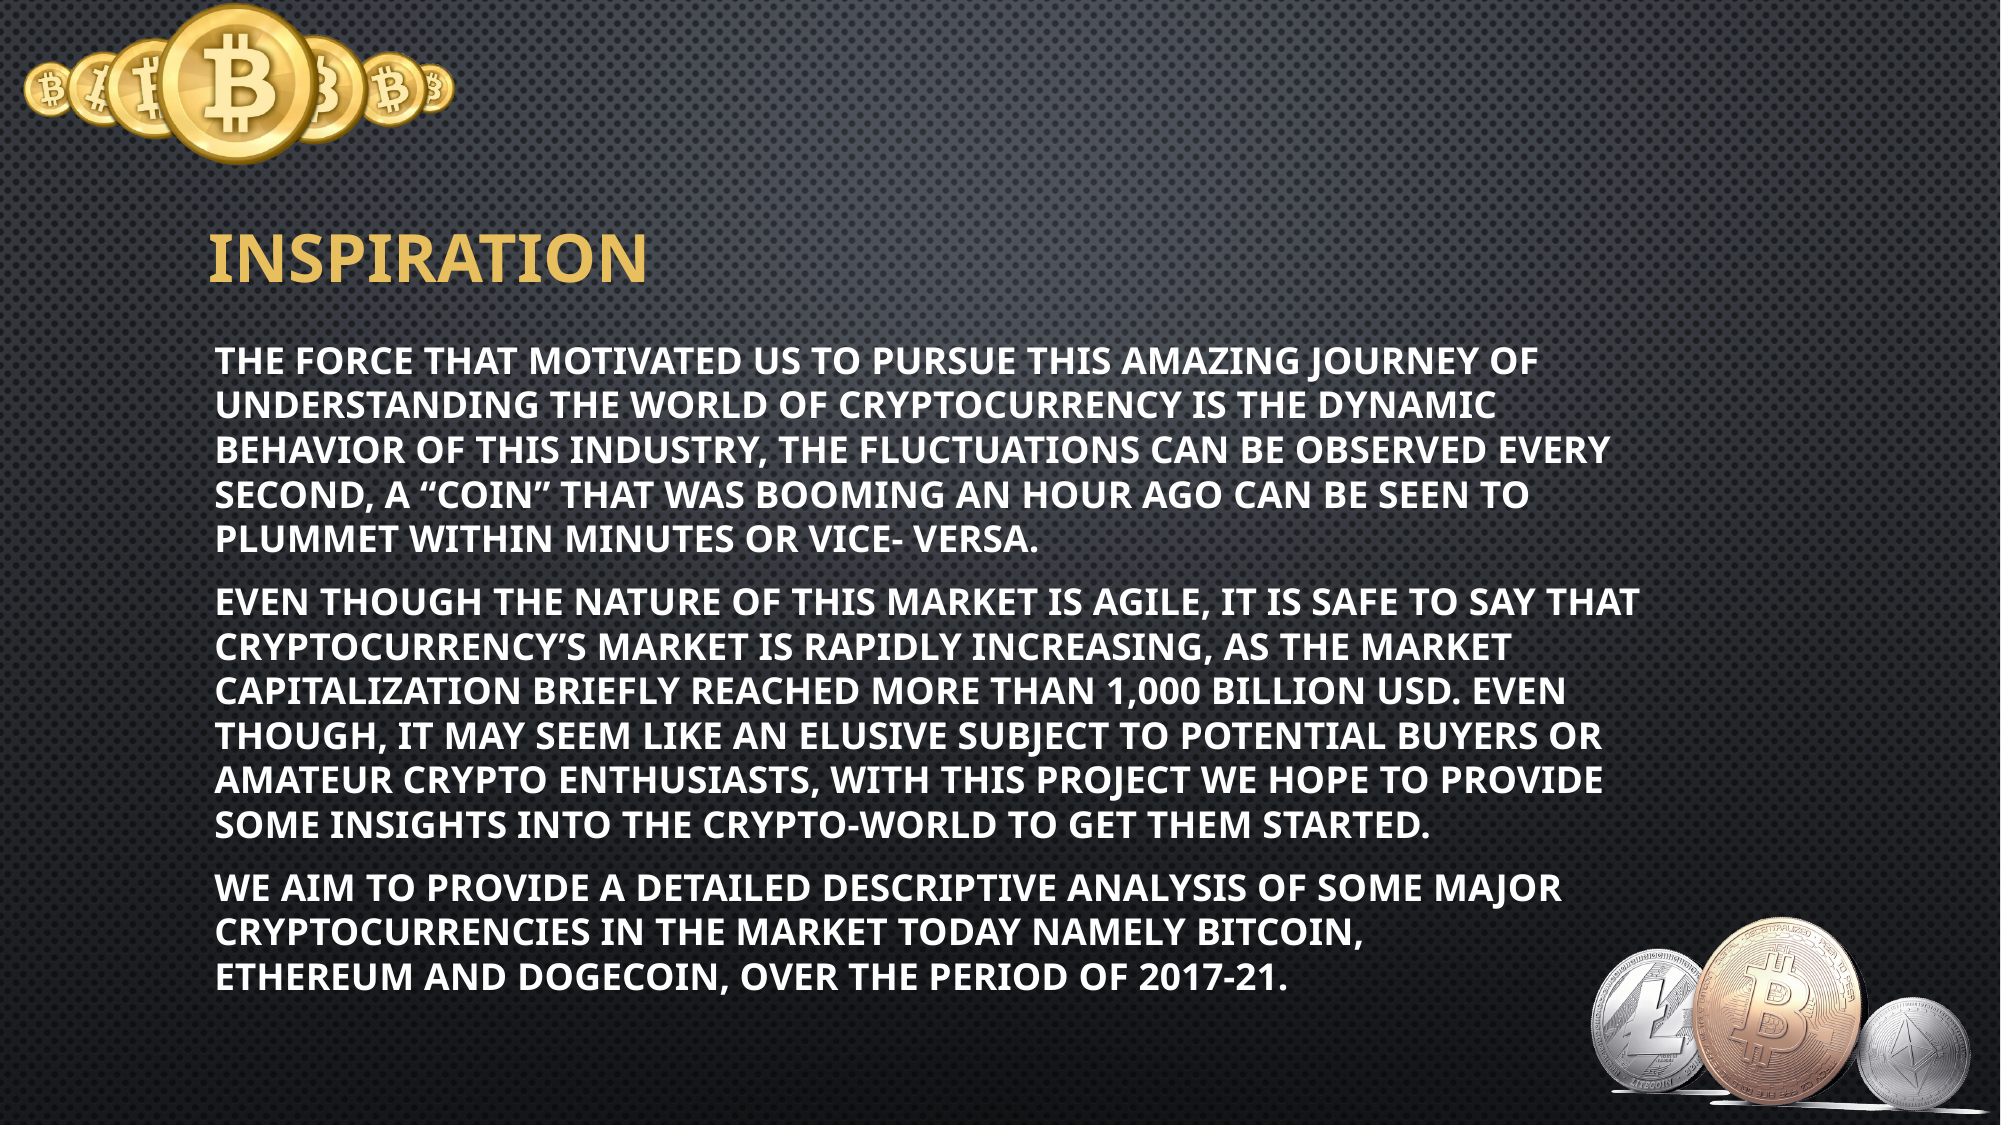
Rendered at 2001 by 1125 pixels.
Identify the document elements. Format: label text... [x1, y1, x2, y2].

list The force that motivated us to pursue this amazing journey of understanding the world of Cryptocurrency is the dynamic behavior of this industry, the fluctuations can be observed every second, a “Coin” that was booming an hour ago can be seen to plummet within minutes or vice- versa. Even though the nature of this market is agile, it is safe to say that cryptocurrency’s market is rapidly increasing, as the market capitalization briefly reached more than 1,000 billion USD. Even though, it may seem like an elusive subject to potential buyers or amateur crypto enthusiasts, with this project we hope to provide some insights into the crypto-world to get them started. We aim to provide a detailed descriptive analysis of some major cryptocurrencies in the market today namely Bitcoin, Ethereum and Dogecoin, over the period of 2017-21. [199, 329, 1668, 1018]
picture [0, 0, 480, 197]
picture [1589, 915, 1991, 1114]
title INSPIRATION [193, 182, 1387, 330]
